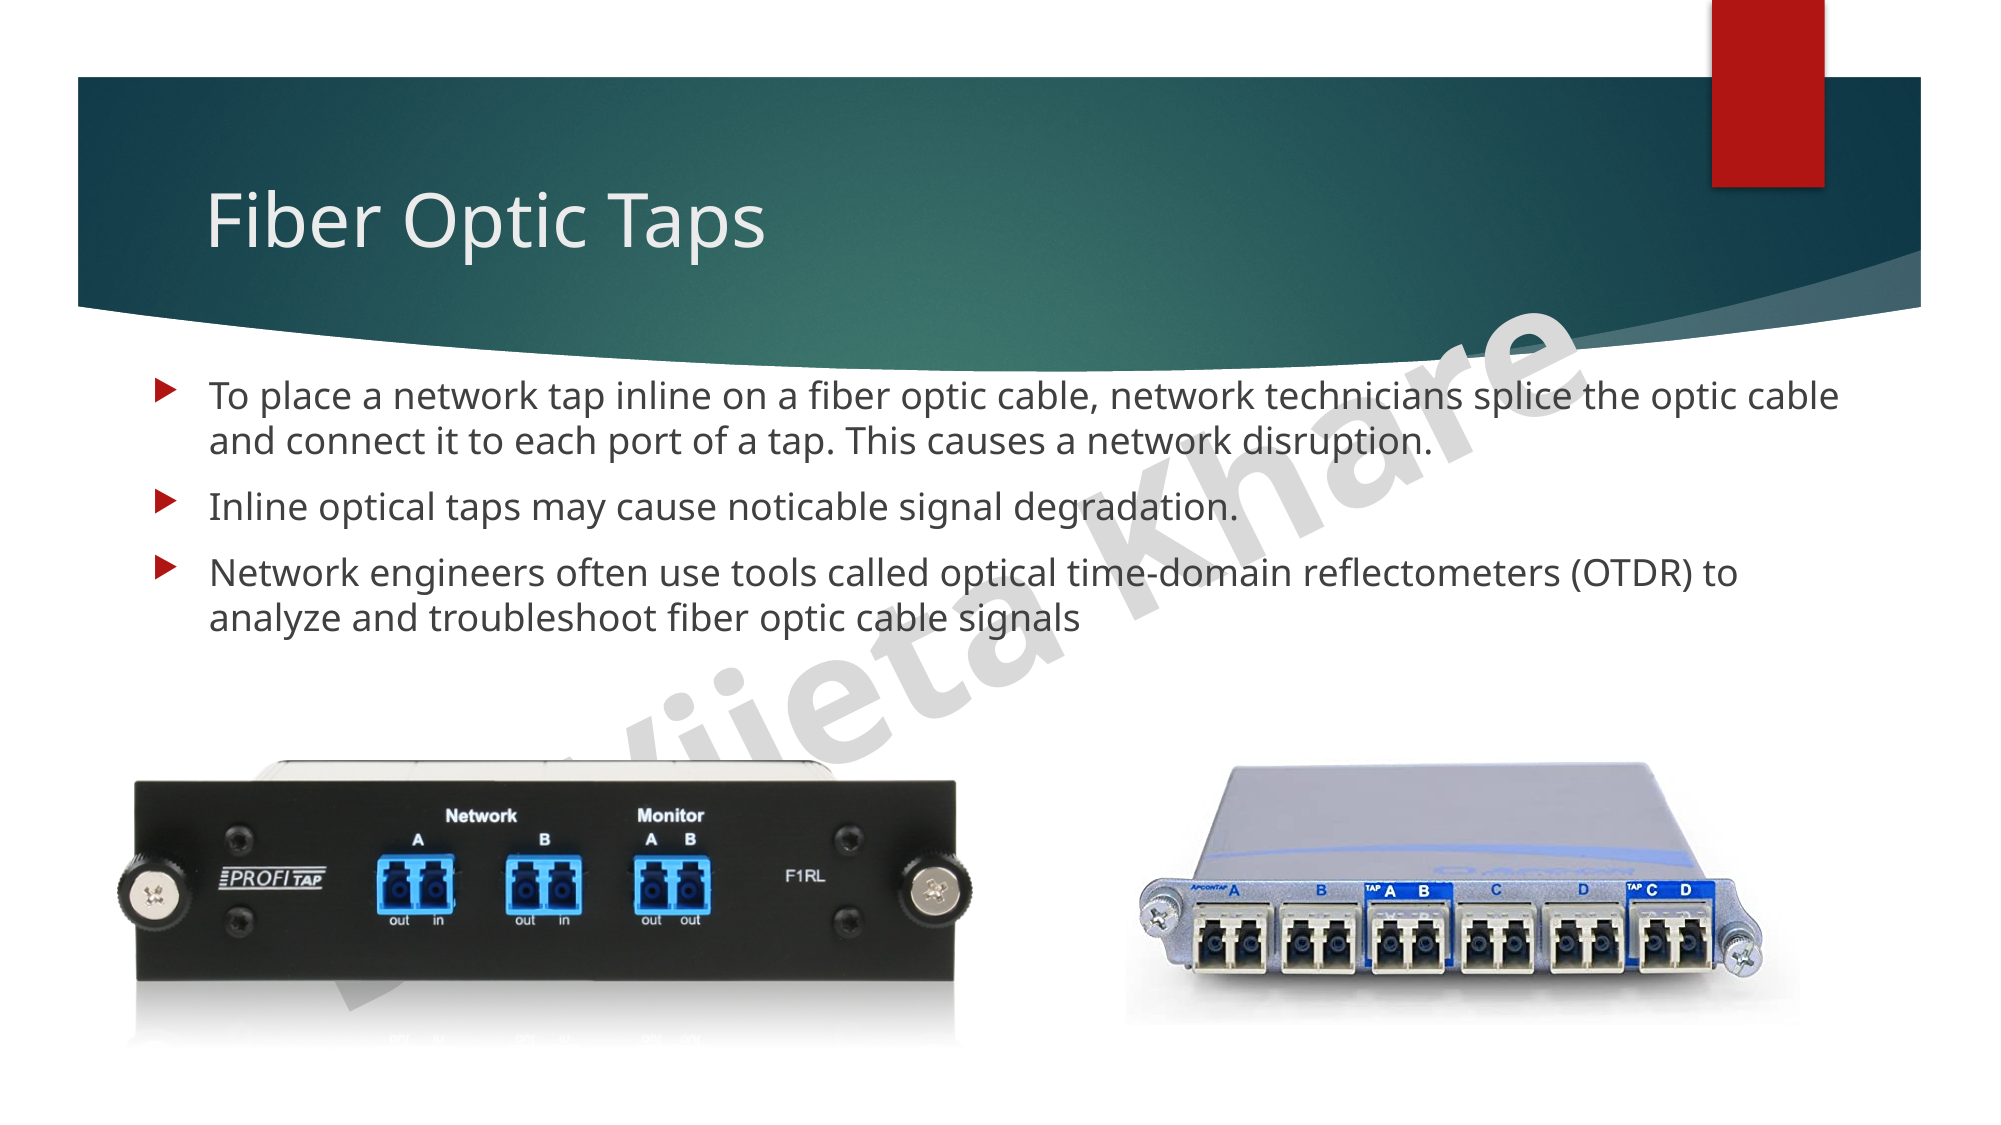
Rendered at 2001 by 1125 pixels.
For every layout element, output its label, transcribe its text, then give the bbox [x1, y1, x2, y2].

picture [1125, 759, 1801, 1025]
title Fiber Optic Taps [189, 159, 1638, 276]
list To place a network tap inline on a fiber optic cable, network technicians splice the optic cable and connect it to each port of a tap. This causes a network disruption. Inline optical taps may cause noticable signal degradation. Network engineers often use tools called optical time-domain reflectometers (OTDR) to analyze and troubleshoot fiber optic cable signals [137, 364, 1863, 780]
picture [116, 759, 973, 1055]
